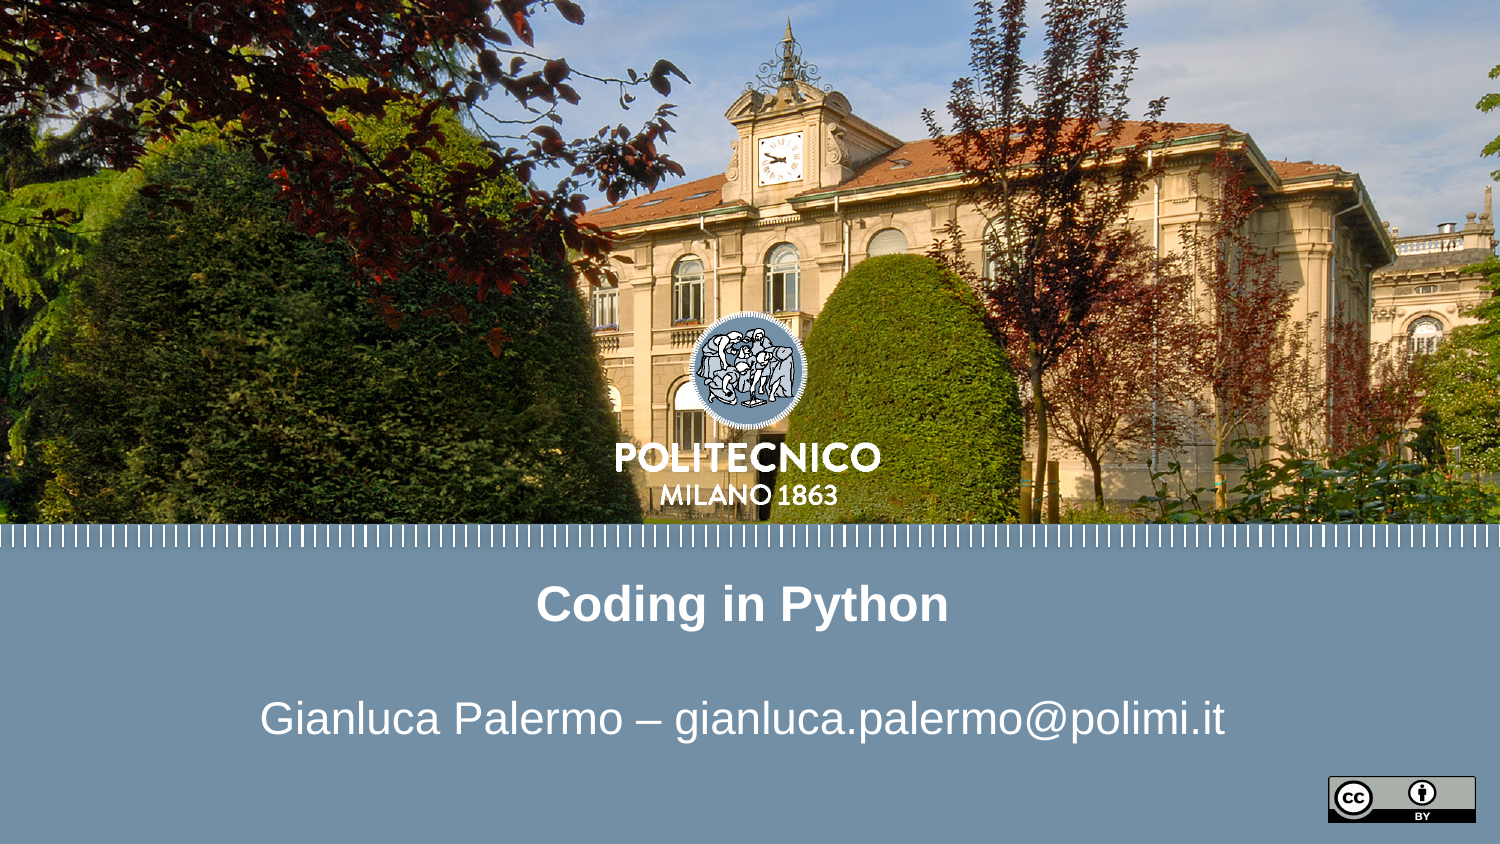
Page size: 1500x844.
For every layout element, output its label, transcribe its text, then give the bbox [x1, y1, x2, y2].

picture [1328, 775, 1476, 823]
title Coding in Python [105, 563, 1381, 681]
subtitle Gianluca Palermo – gianluca.palermo@polimi.it [105, 681, 1381, 812]
picture [0, 0, 1500, 523]
